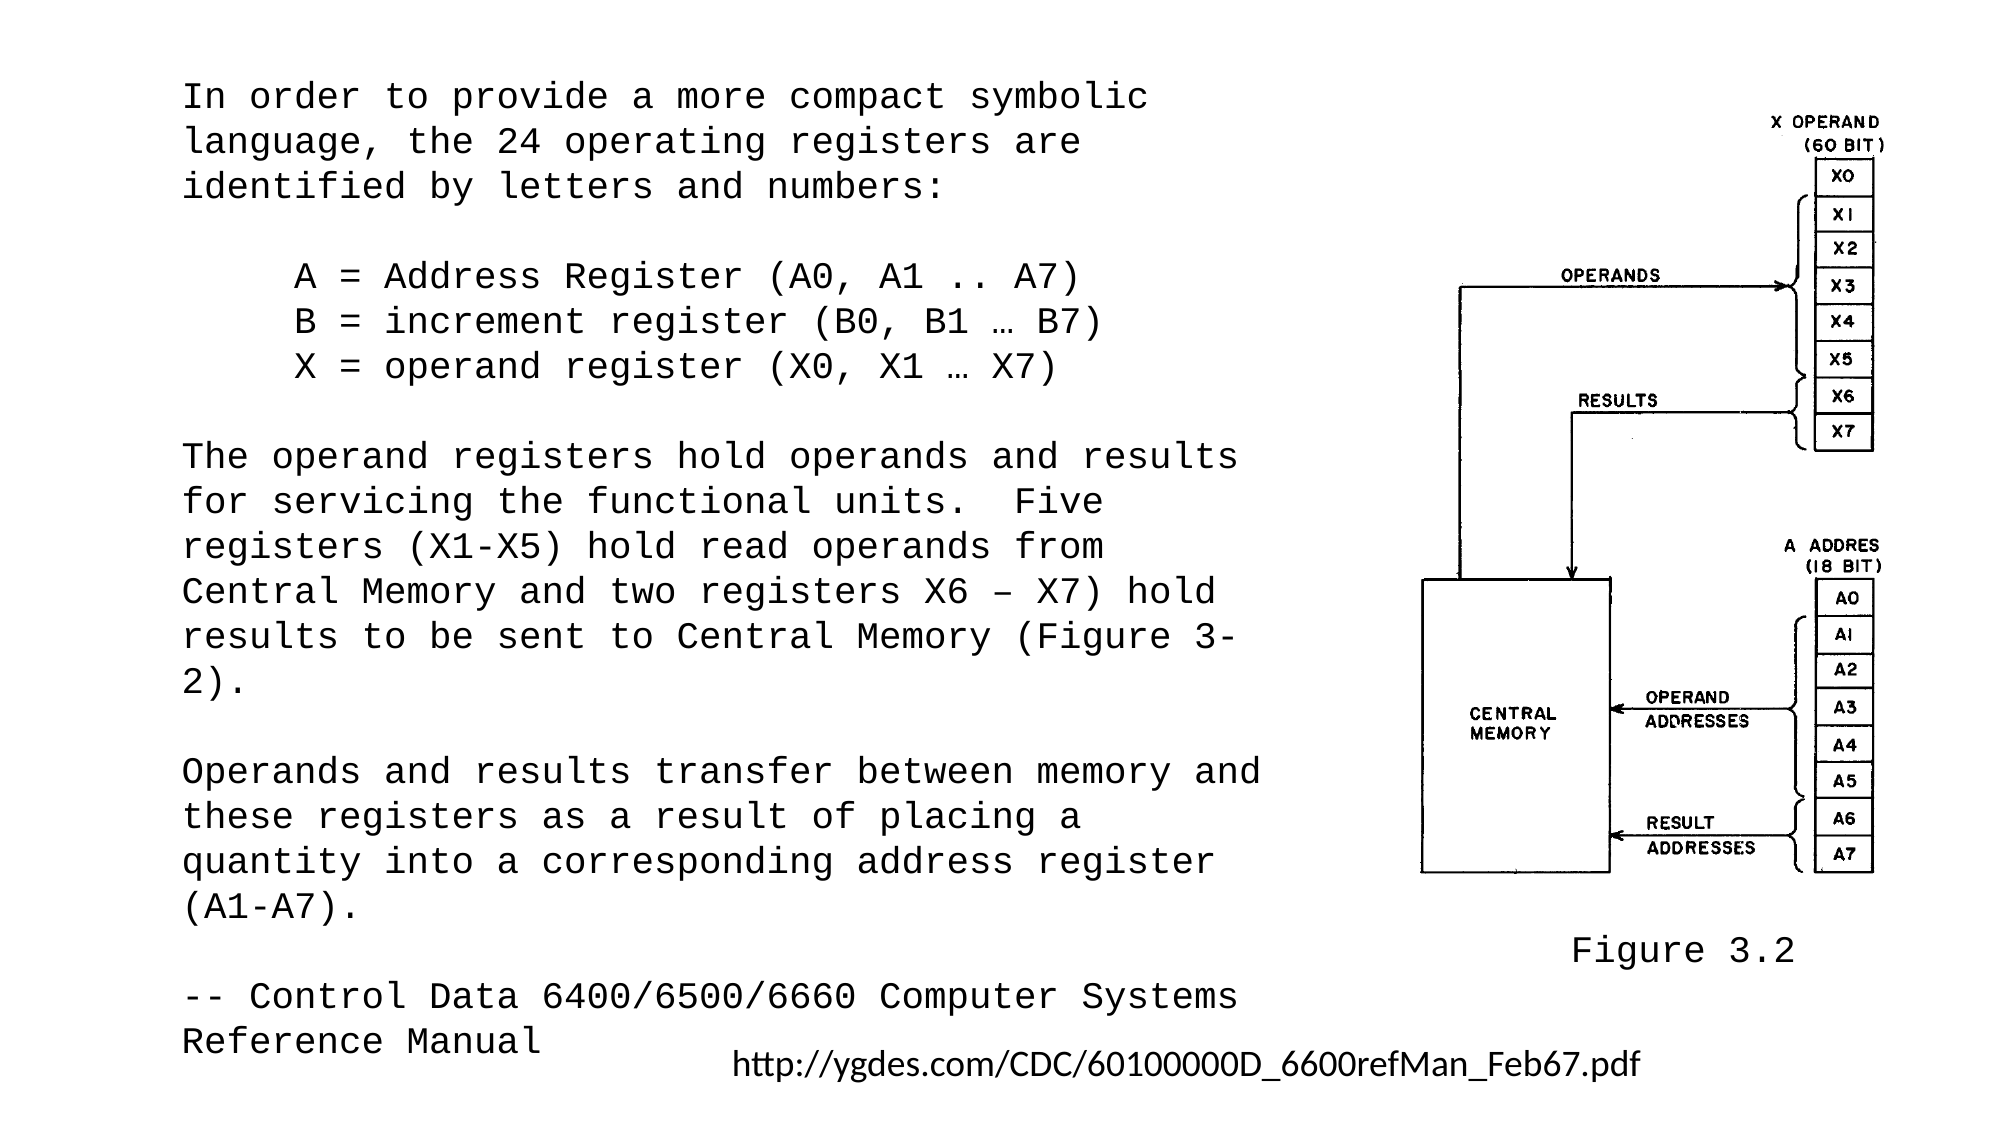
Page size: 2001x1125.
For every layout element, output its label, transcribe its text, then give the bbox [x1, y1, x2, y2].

text_box Figure 3.2 [1555, 917, 1834, 978]
picture [1388, 63, 1942, 915]
text_box http://ygdes.com/CDC/60100000D_6600refMan_Feb67.pdf [717, 1031, 1724, 1092]
text_box In order to provide a more compact symbolic language, the 24 operating registers are identified by letters and numbers: A = Address Register (A0, A1 .. A7) B = increment register (B0, B1 … B7) X = operand register (X0, X1 … X7) The operand registers hold operands and results for servicing the functional units. Five registers (X1-X5) hold read operands from Central Memory and two registers X6 – X7) hold results to be sent to Central Memory (Figure 3-2). Operands and results transfer between memory and these registers as a result of placing a quantity into a corresponding address register (A1-A7). -- Control Data 6400/6500/6660 Computer Systems Reference Manual [166, 63, 1299, 1068]
